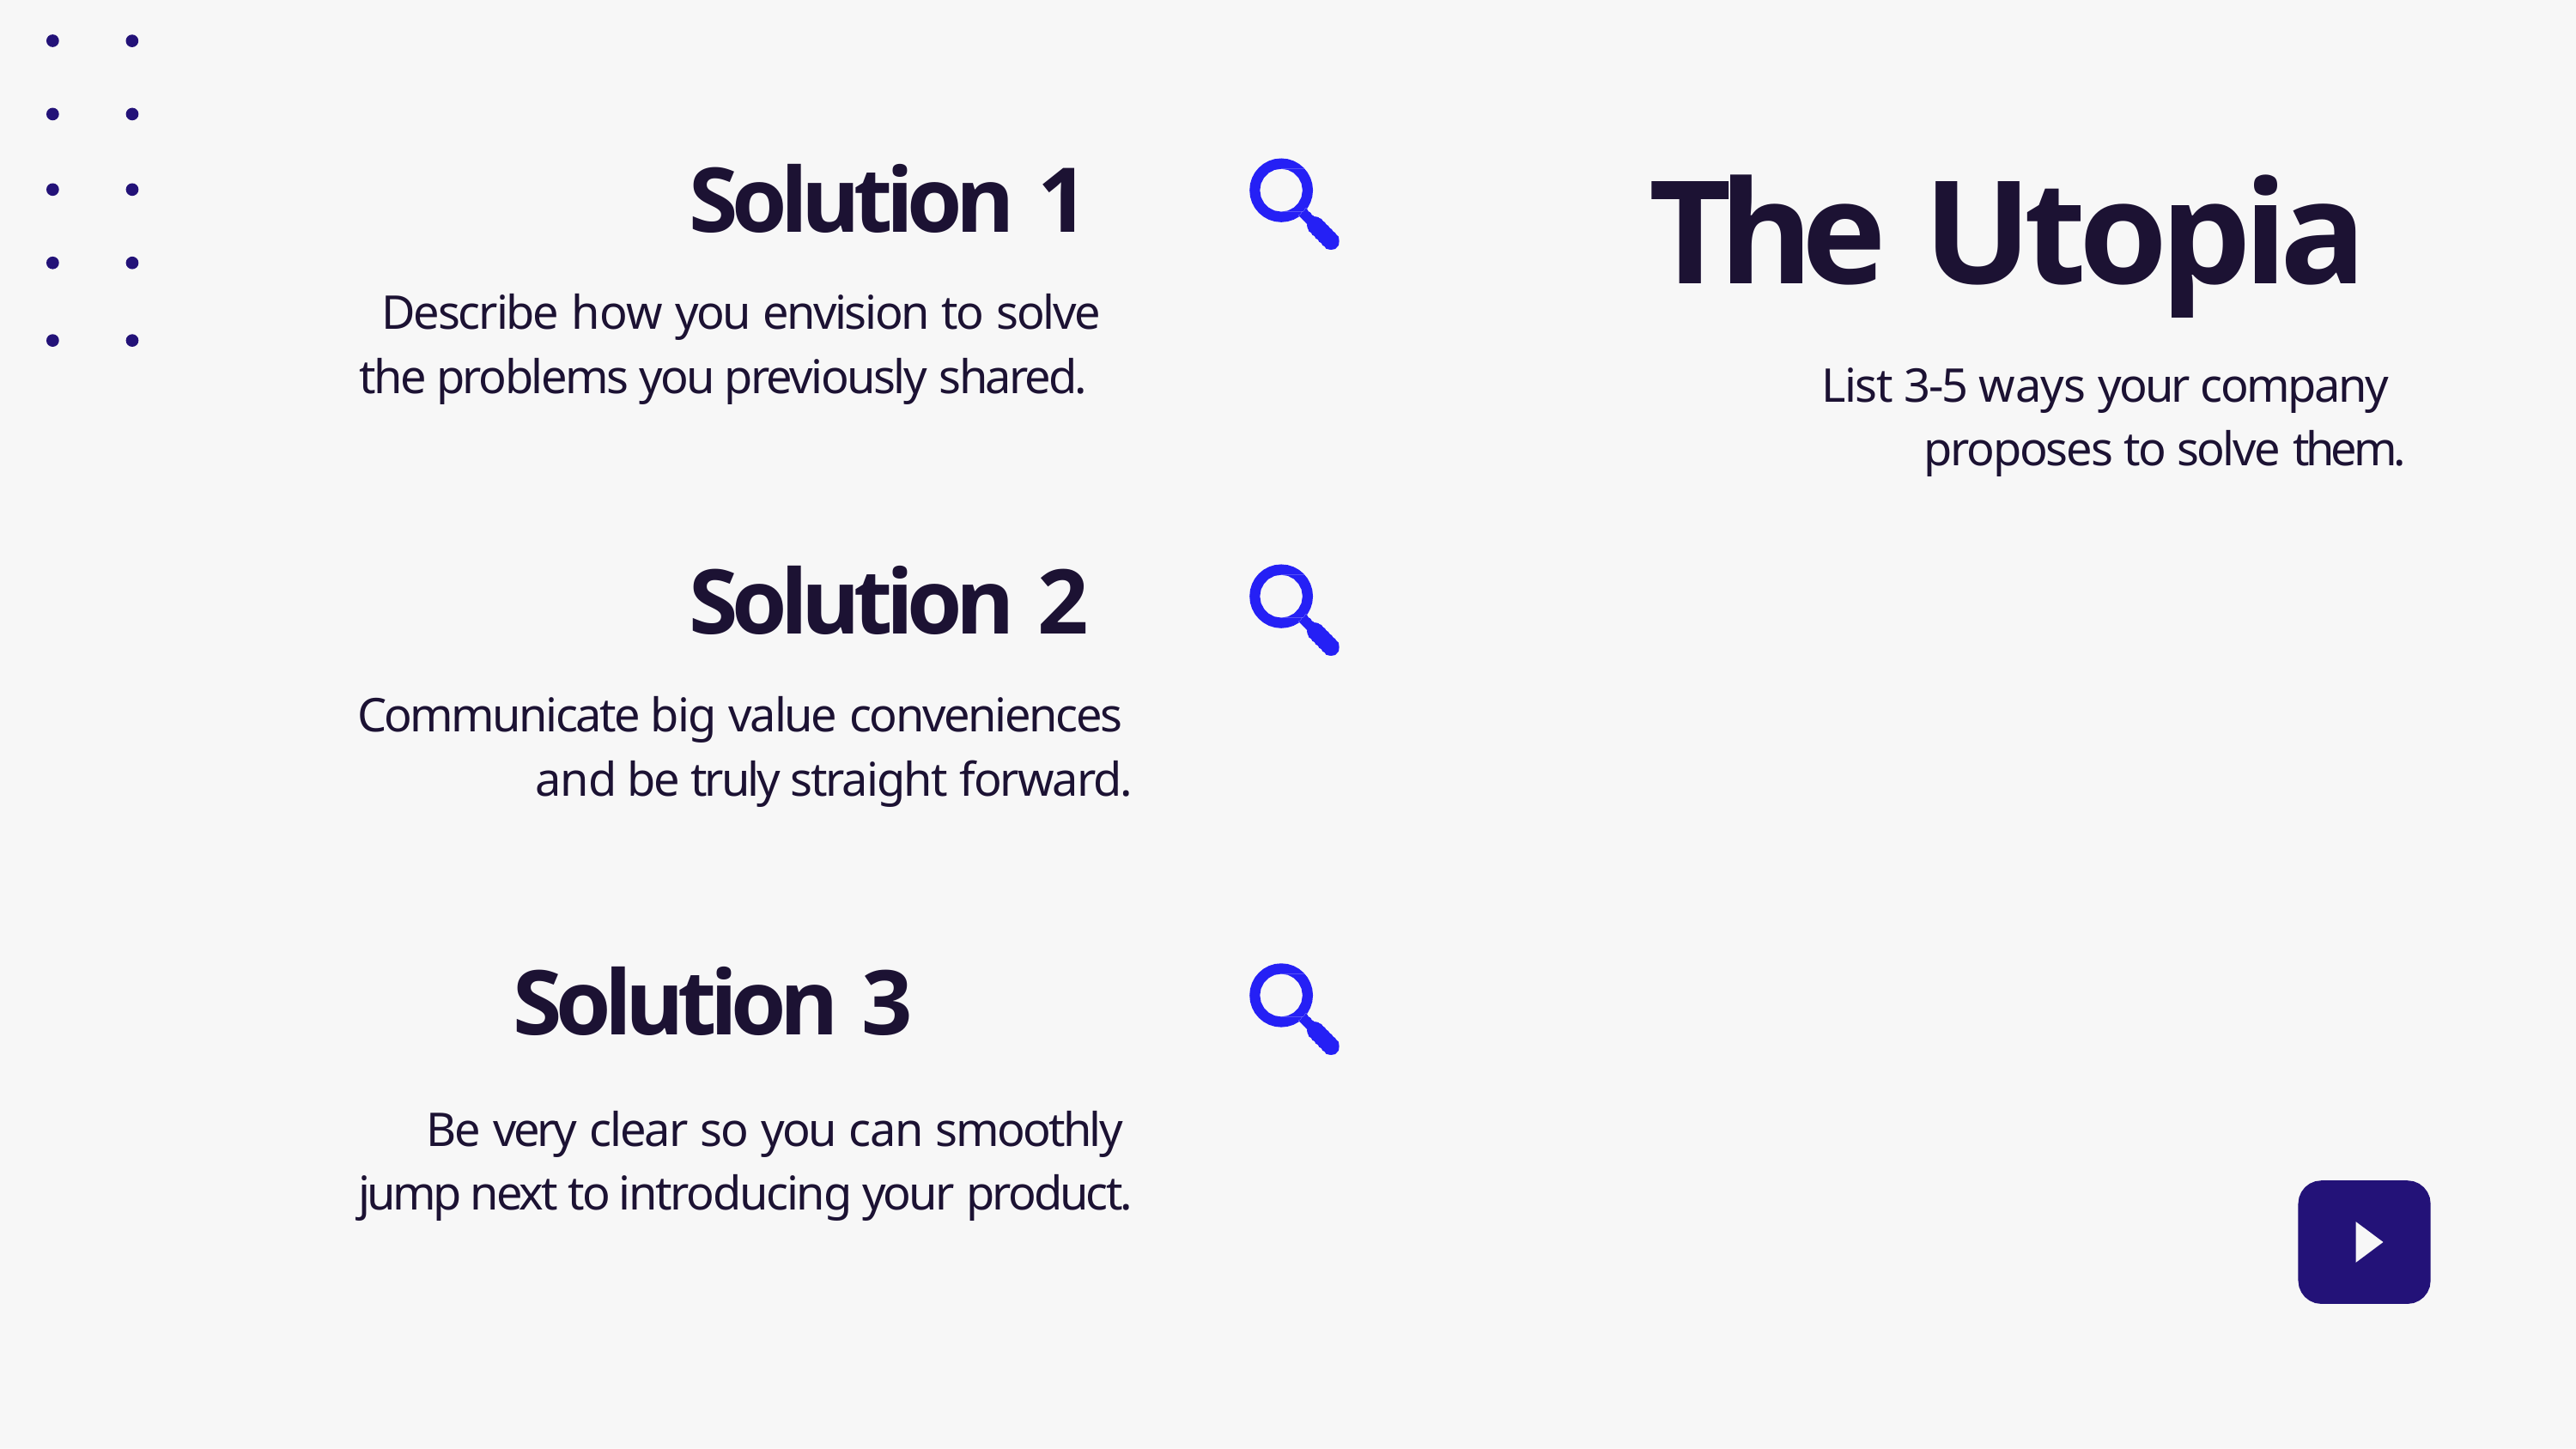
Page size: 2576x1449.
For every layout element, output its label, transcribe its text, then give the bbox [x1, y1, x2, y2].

text_box [125, 107, 139, 121]
text_box List 3-5 ways your company proposes to solve them. [1820, 346, 2433, 476]
text_box [125, 334, 139, 347]
text_box Solution 2 Communicate big value conveniences and be truly straight forward. Solution 3 Be very clear so you can smoothly jump next to introducing your product. [313, 543, 1134, 1220]
text_box [46, 34, 59, 47]
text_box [1249, 564, 1340, 656]
text_box [125, 183, 139, 197]
text_box [125, 34, 139, 47]
title The Utopia [1646, 138, 2433, 383]
text_box [125, 256, 139, 270]
text_box [46, 334, 59, 347]
text_box [46, 183, 59, 197]
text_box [2298, 1179, 2431, 1305]
text_box Solution 1 Describe how you envision to solve the problems you previously shared. [357, 140, 1134, 403]
text_box [46, 256, 59, 270]
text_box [1249, 963, 1340, 1055]
text_box [46, 107, 59, 121]
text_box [1249, 158, 1340, 250]
